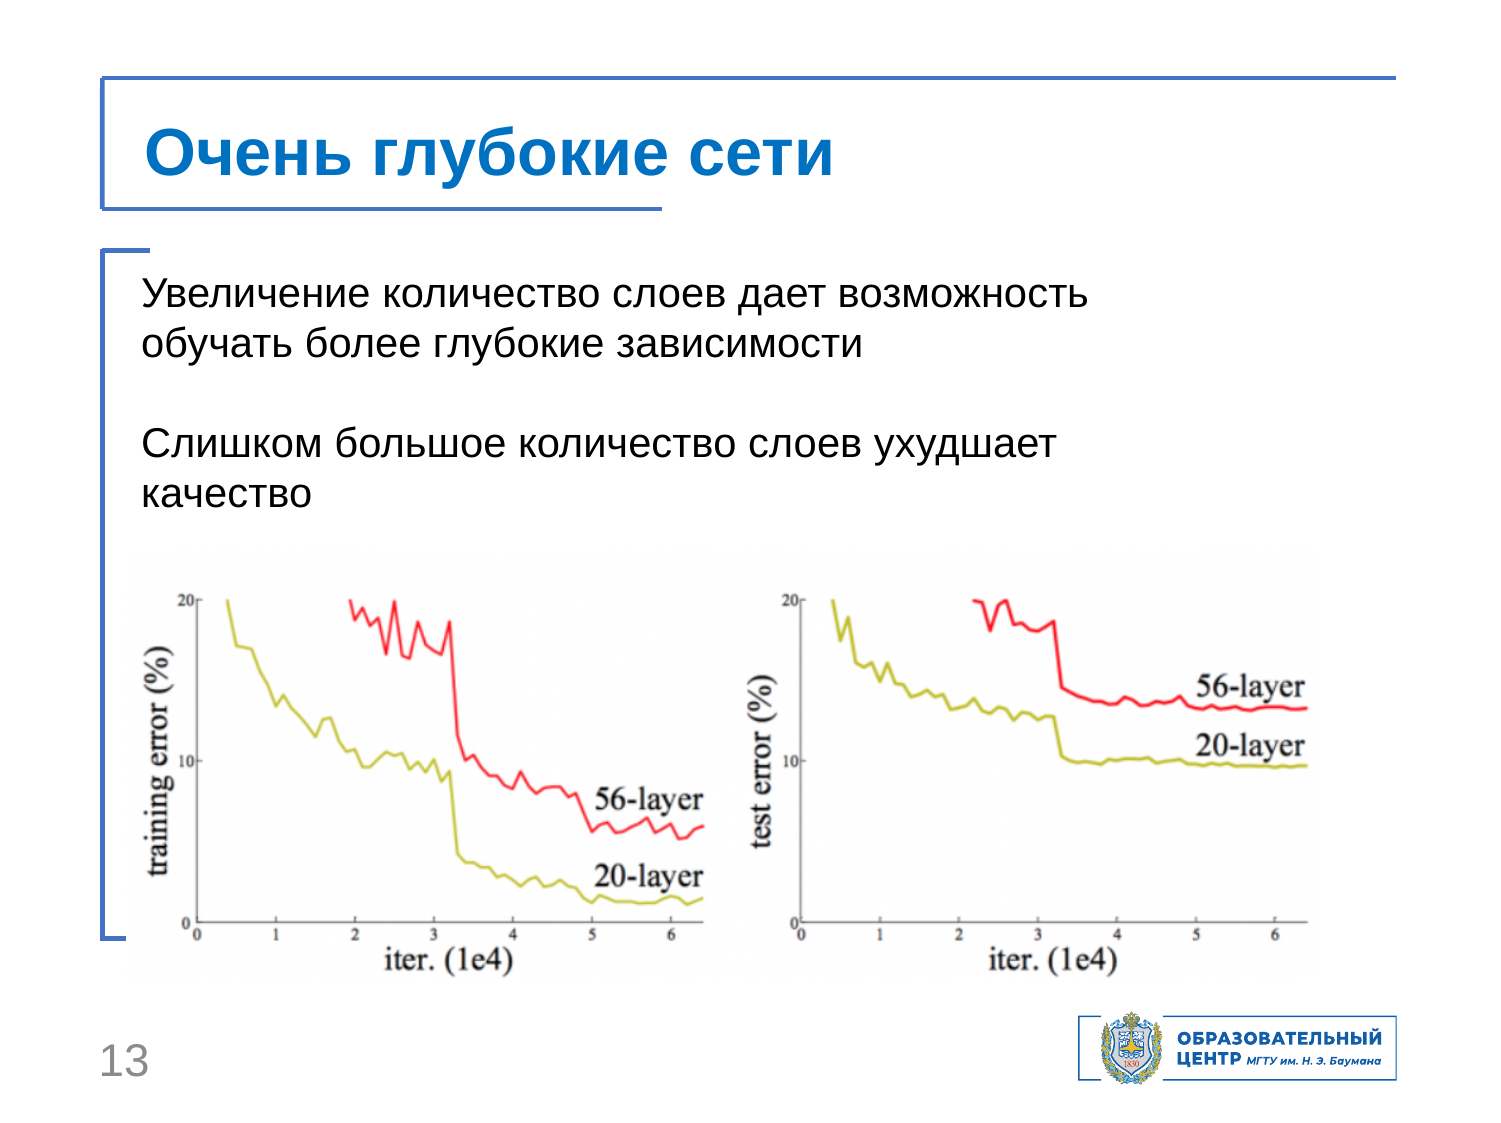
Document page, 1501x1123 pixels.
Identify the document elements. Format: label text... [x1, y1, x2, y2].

text_box Очень глубокие сети [131, 97, 1417, 197]
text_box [102, 248, 151, 941]
slide_number 13 [86, 1028, 186, 1088]
picture [126, 544, 1318, 985]
text_box Увеличение количество слоев дает возможность обучать более глубокие зависимости Слишком большое количество слоев ухудшает качество [151, 258, 1145, 523]
